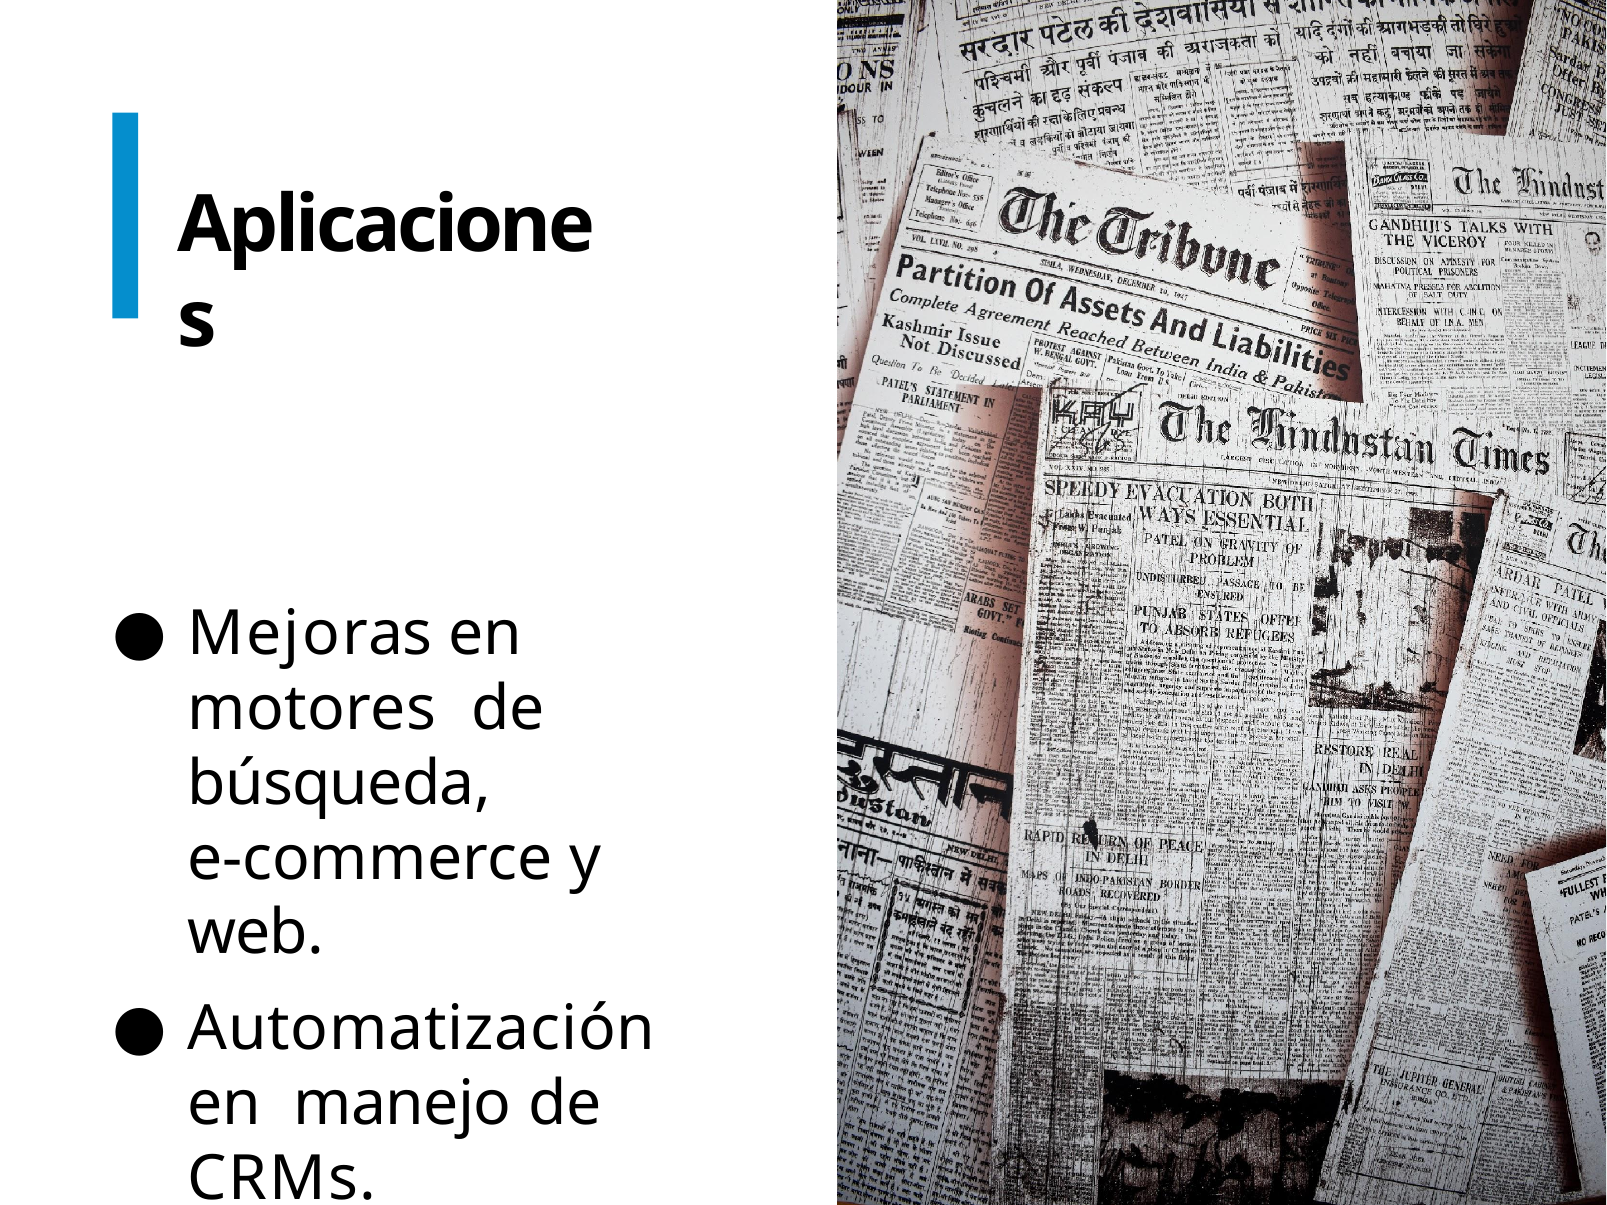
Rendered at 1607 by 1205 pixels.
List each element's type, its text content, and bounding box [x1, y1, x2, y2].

title Aplicaciones [175, 169, 630, 374]
picture [837, 0, 1607, 1205]
text_box [112, 112, 139, 319]
text_box Mejoras en motores de búsqueda, e-commerce y web. Automatización en manejo de CRMs. [110, 589, 735, 1205]
